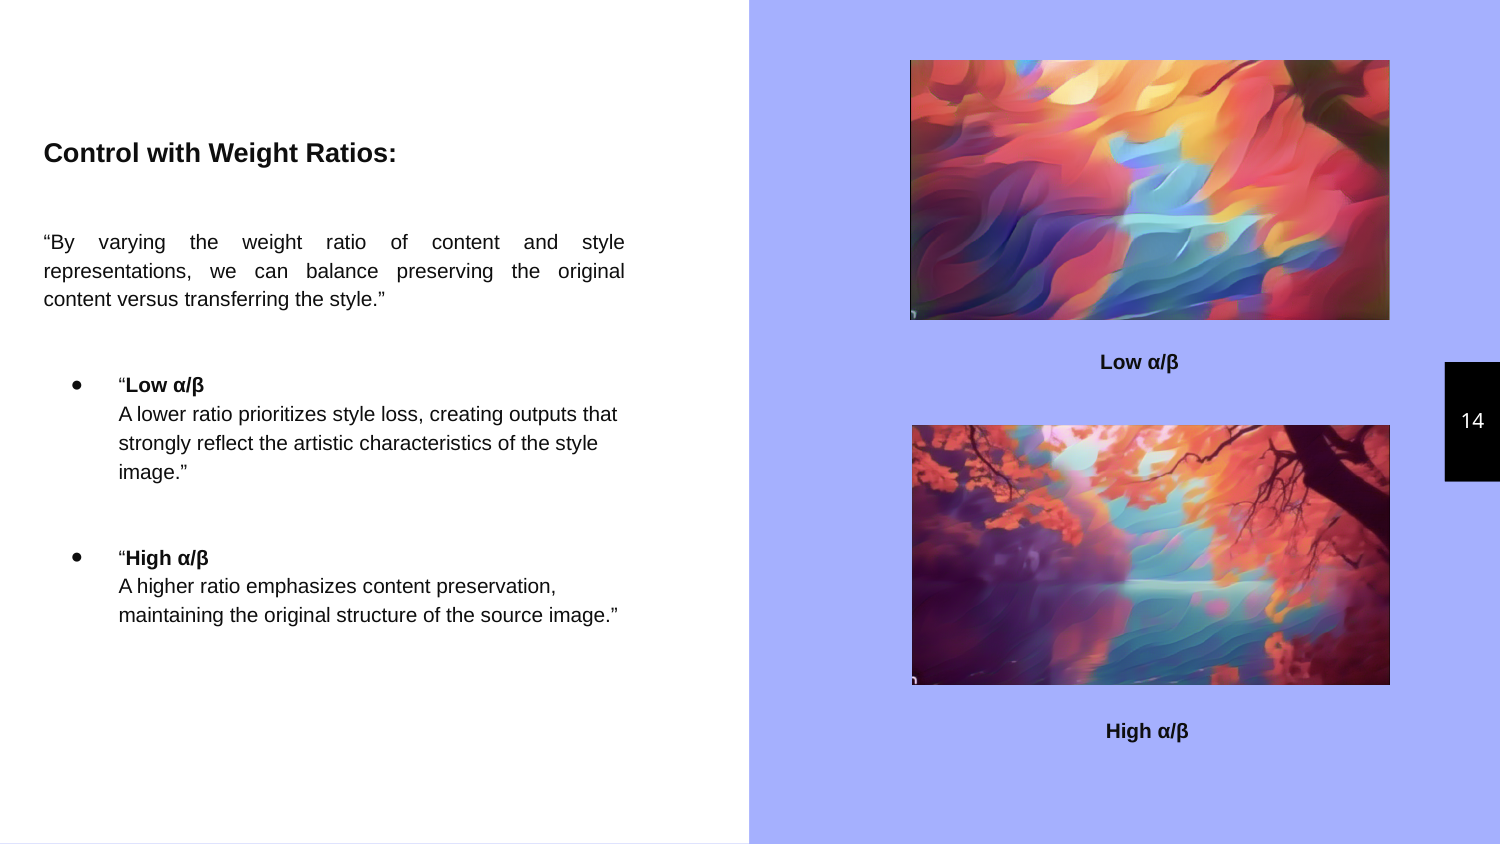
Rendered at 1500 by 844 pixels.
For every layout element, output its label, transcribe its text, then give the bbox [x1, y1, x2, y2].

picture [910, 60, 1390, 321]
picture [912, 424, 1390, 686]
text_box Low α/β [1010, 330, 1202, 388]
slide_number ‹#› [1444, 362, 1500, 482]
text_box Control with Weight Ratios: “By varying the weight ratio of content and style representations, we can balance preserving the original content versus transferring the style.” “Low α/β A lower ratio prioritizes style loss, creating outputs that strongly reflect the artistic characteristics of the style image.” “High α/β A higher ratio emphasizes content preservation, maintaining the original structure of the source image.” [28, 115, 640, 642]
text_box High α/β [1015, 699, 1223, 758]
